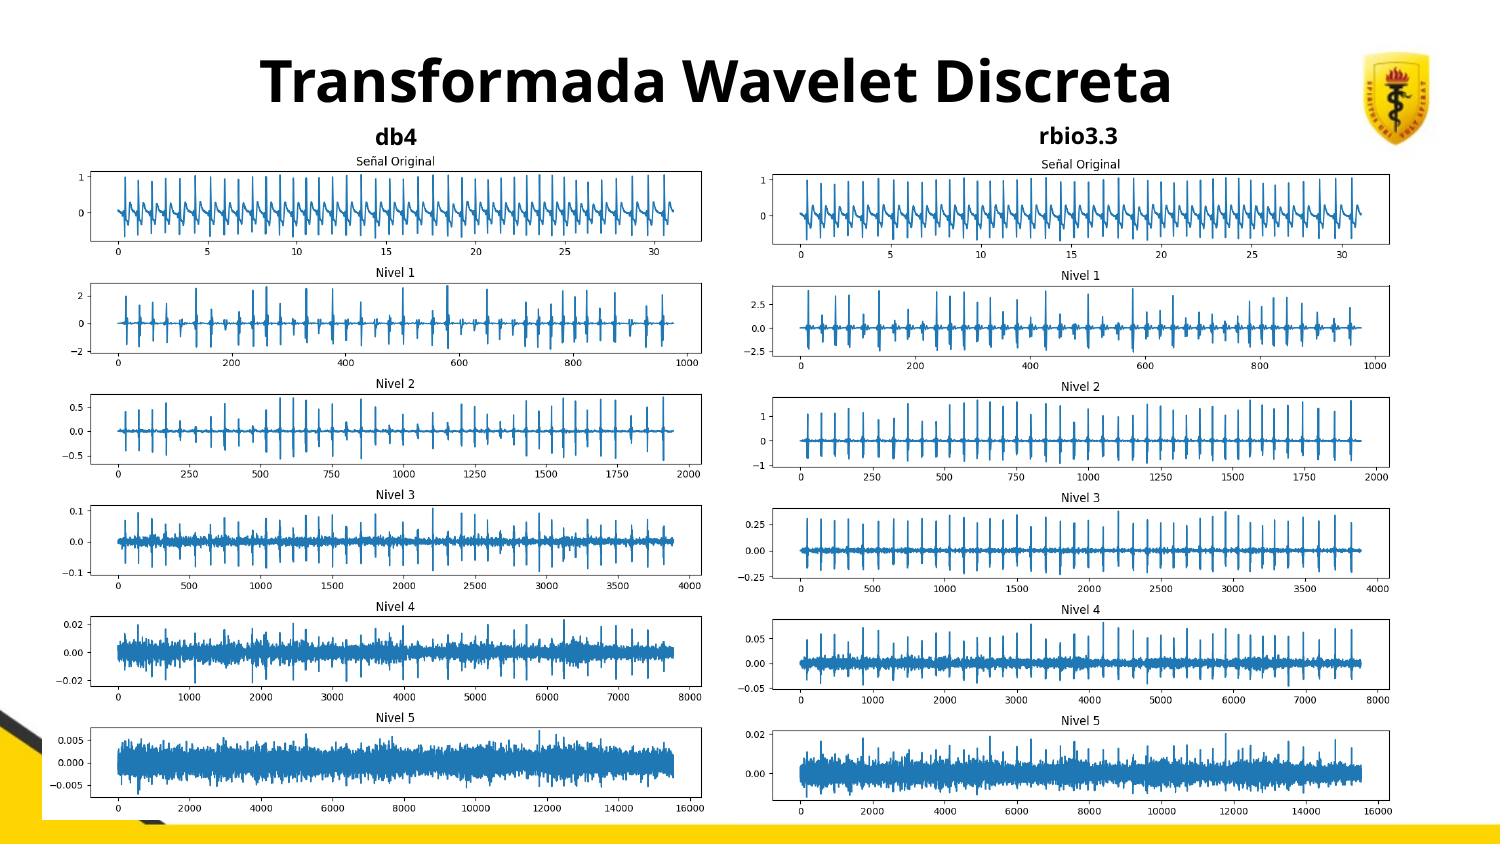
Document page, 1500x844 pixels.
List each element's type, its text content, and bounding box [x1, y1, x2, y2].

text_box Transformada Wavelet Discreta [133, 28, 1299, 161]
text_box rbio3.3 [812, 106, 1345, 150]
picture [0, 0, 1500, 844]
text_box db4 [81, 107, 711, 149]
